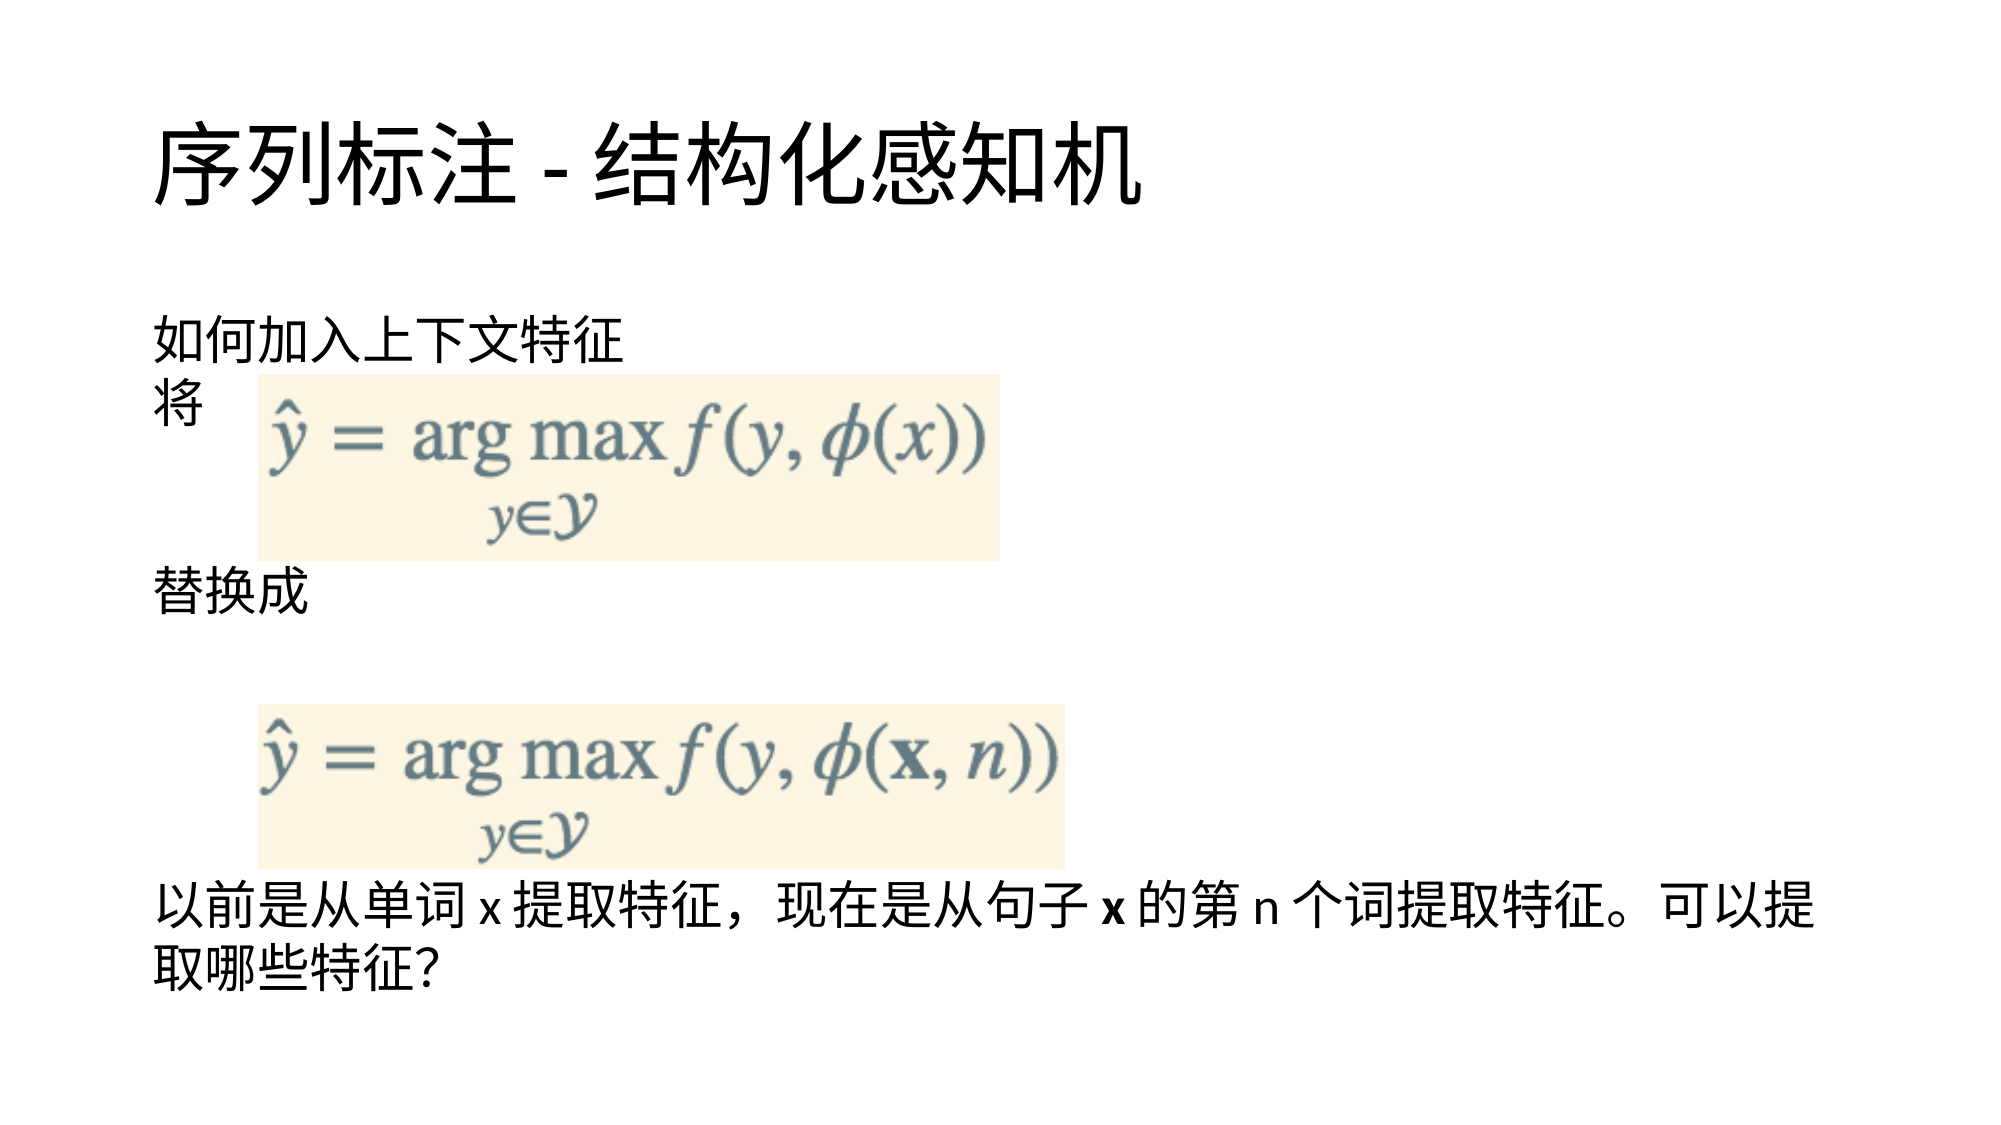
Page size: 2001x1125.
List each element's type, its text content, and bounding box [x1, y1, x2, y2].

picture [258, 704, 1065, 870]
title 序列标注-结构化感知机 [137, 59, 1863, 278]
picture [258, 374, 1000, 561]
list 如何加入上下文特征 将 替换成 以前是从单词x提取特征，现在是从句子x的第n个词提取特征。可以提取哪些特征？ [137, 299, 1863, 1014]
